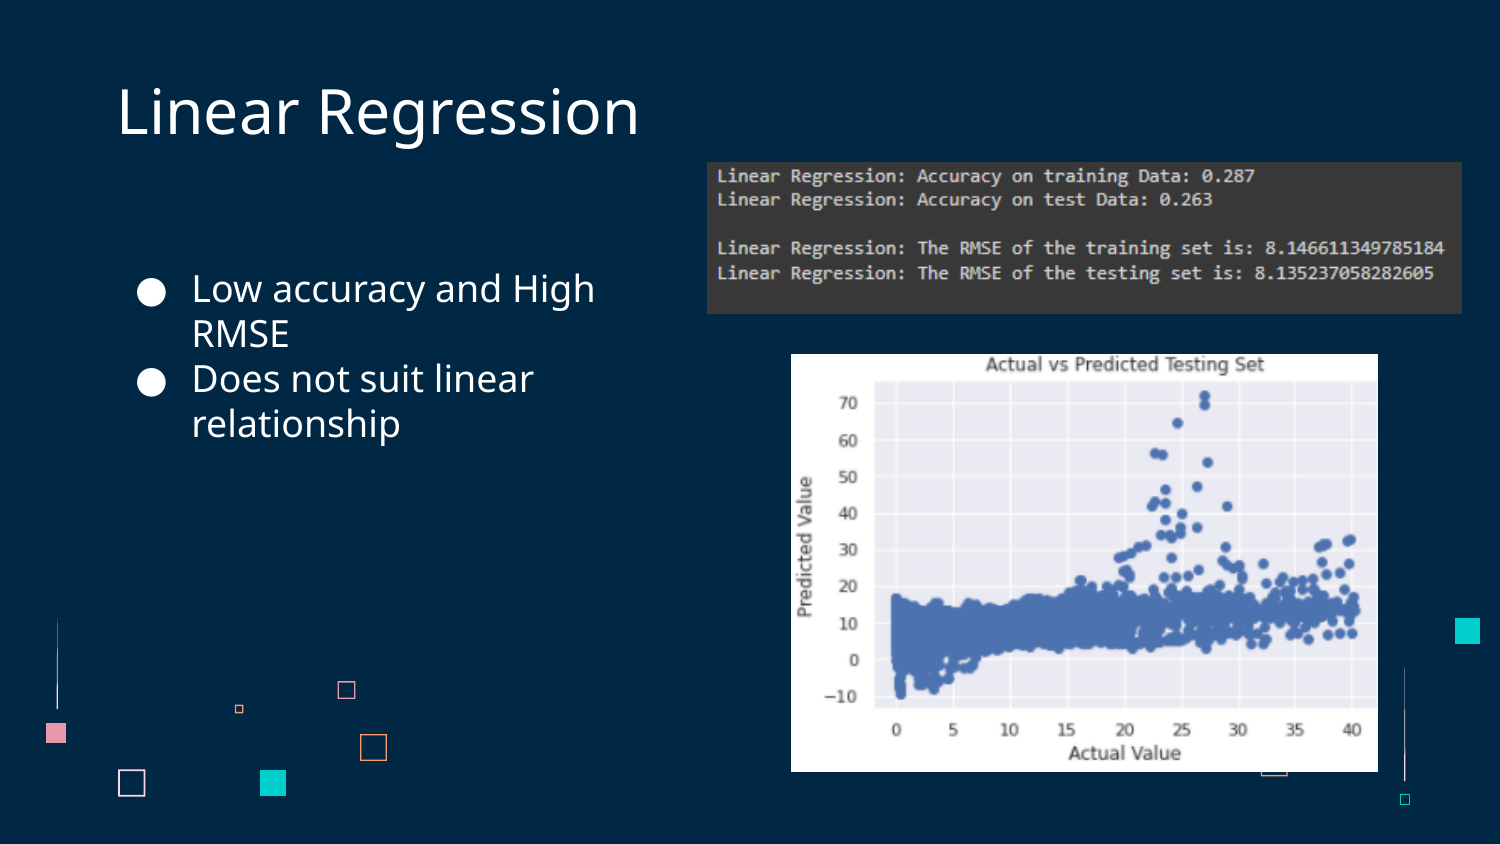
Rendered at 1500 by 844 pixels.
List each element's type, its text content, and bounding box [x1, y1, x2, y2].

list Low accuracy and High RMSE Does not suit linear relationship [101, 250, 682, 594]
title Linear Regression [101, 67, 750, 163]
picture [791, 354, 1378, 772]
picture [707, 162, 1462, 314]
